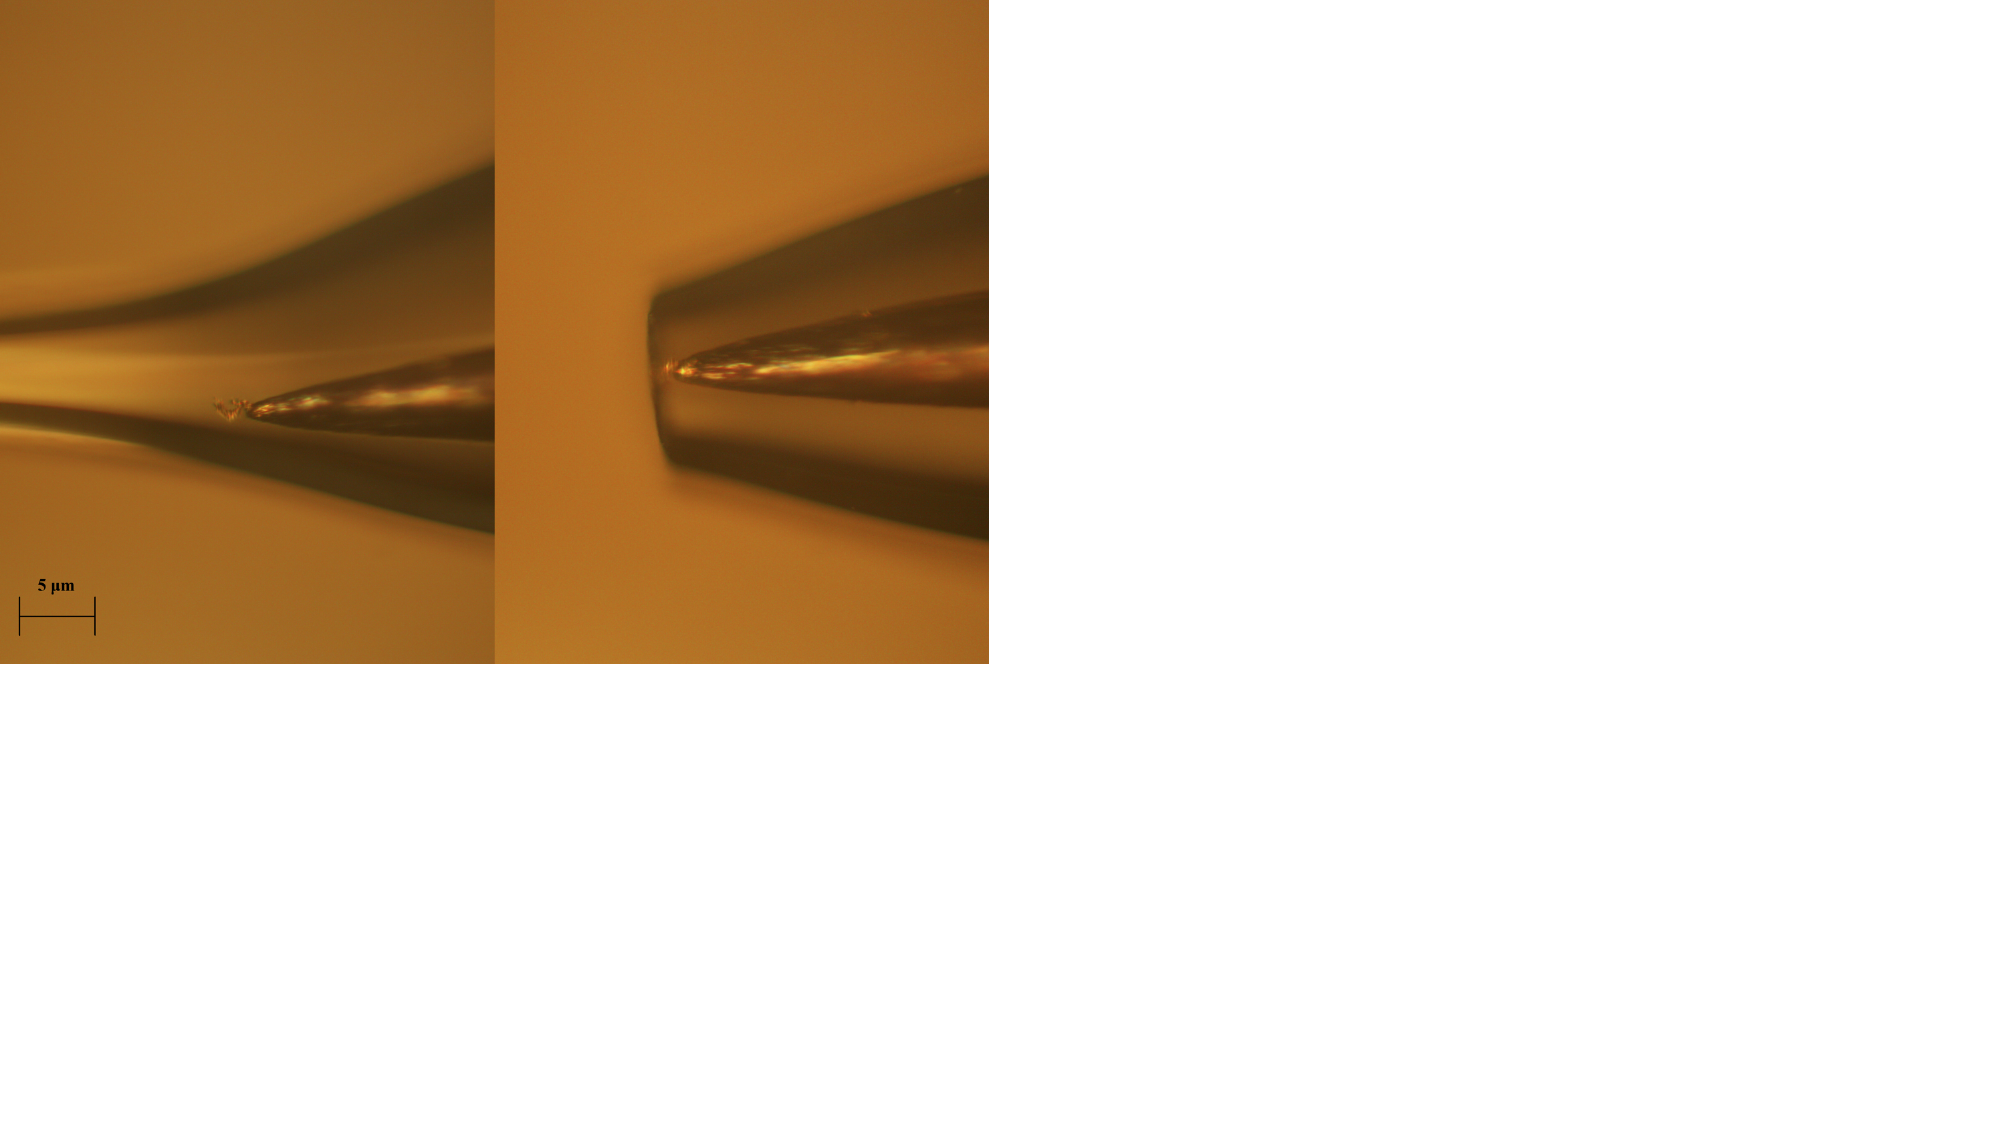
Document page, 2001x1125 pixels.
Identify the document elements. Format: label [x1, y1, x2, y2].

picture [0, 0, 989, 664]
